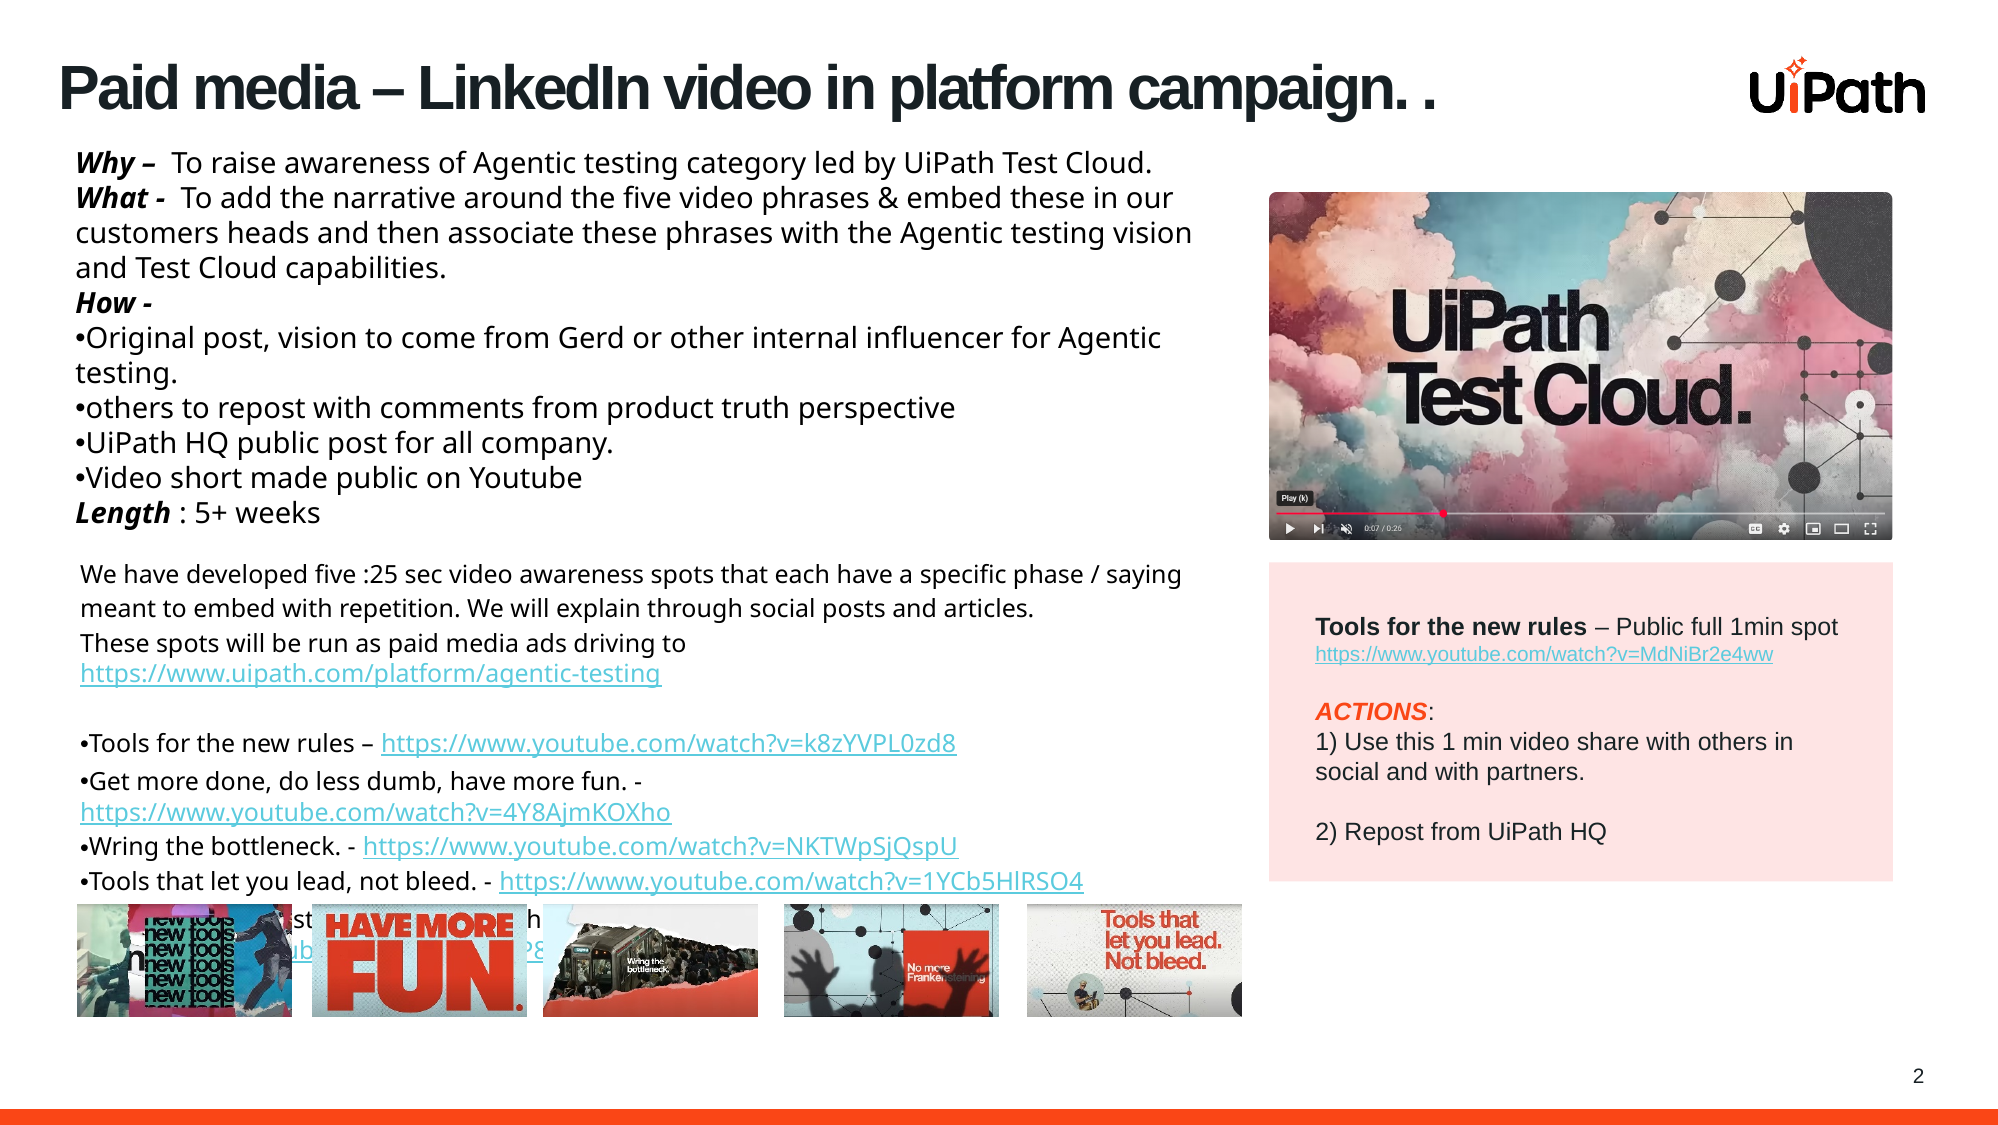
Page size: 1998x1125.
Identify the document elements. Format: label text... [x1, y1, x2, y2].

text_box We have developed five :25 sec video awareness spots that each have a specific phase / saying meant to embed with repetition. We will explain through social posts and articles. These spots will be run as paid media ads driving to https://www.uipath.com/platform/agentic-testing Tools for the new rules – https://www.youtube.com/watch?v=k8zYVPL0zd8 Get more done, do less dumb, have more fun. - https://www.youtube.com/watch?v=4Y8AjmKOXho Wring the bottleneck. - https://www.youtube.com/watch?v=NKTWpSjQspU Tools that let you lead, not bleed. - https://www.youtube.com/watch?v=1YCb5HlRSO4 No more Frankensteining, no more whining. - https://www.youtube.com/watch?v=uP8DsdQRtVg [65, 546, 1211, 976]
title Paid media – LinkedIn video in platform campaign. . [58, 58, 1536, 208]
picture [1750, 55, 1925, 113]
picture [543, 904, 759, 1017]
picture [1268, 191, 1894, 540]
picture [76, 904, 292, 1017]
list Why – To raise awareness of Agentic testing category led by UiPath Test Cloud. What - To add the narrative around the five video phrases & embed these in our customers heads and then associate these phrases with the Agentic testing vision and Test Cloud capabilities. How - Original post, vision to come from Gerd or other internal influencer for Agentic testing. others to repost with comments from product truth perspective UiPath HQ public post for all company. Video short made public on Youtube Length : 5+ weeks [60, 137, 1242, 804]
text_box [1269, 562, 1893, 882]
picture [311, 904, 527, 1017]
picture [784, 904, 999, 1017]
picture [1026, 904, 1242, 1017]
slide_number 2 [1898, 1062, 1925, 1089]
text_box Tools for the new rules – Public full 1min spot https://www.youtube.com/watch?v=MdNiBr2e4ww ACTIONS: 1) Use this 1 min video share with others in social and with partners. 2) Repost from UiPath HQ [1300, 603, 1867, 853]
